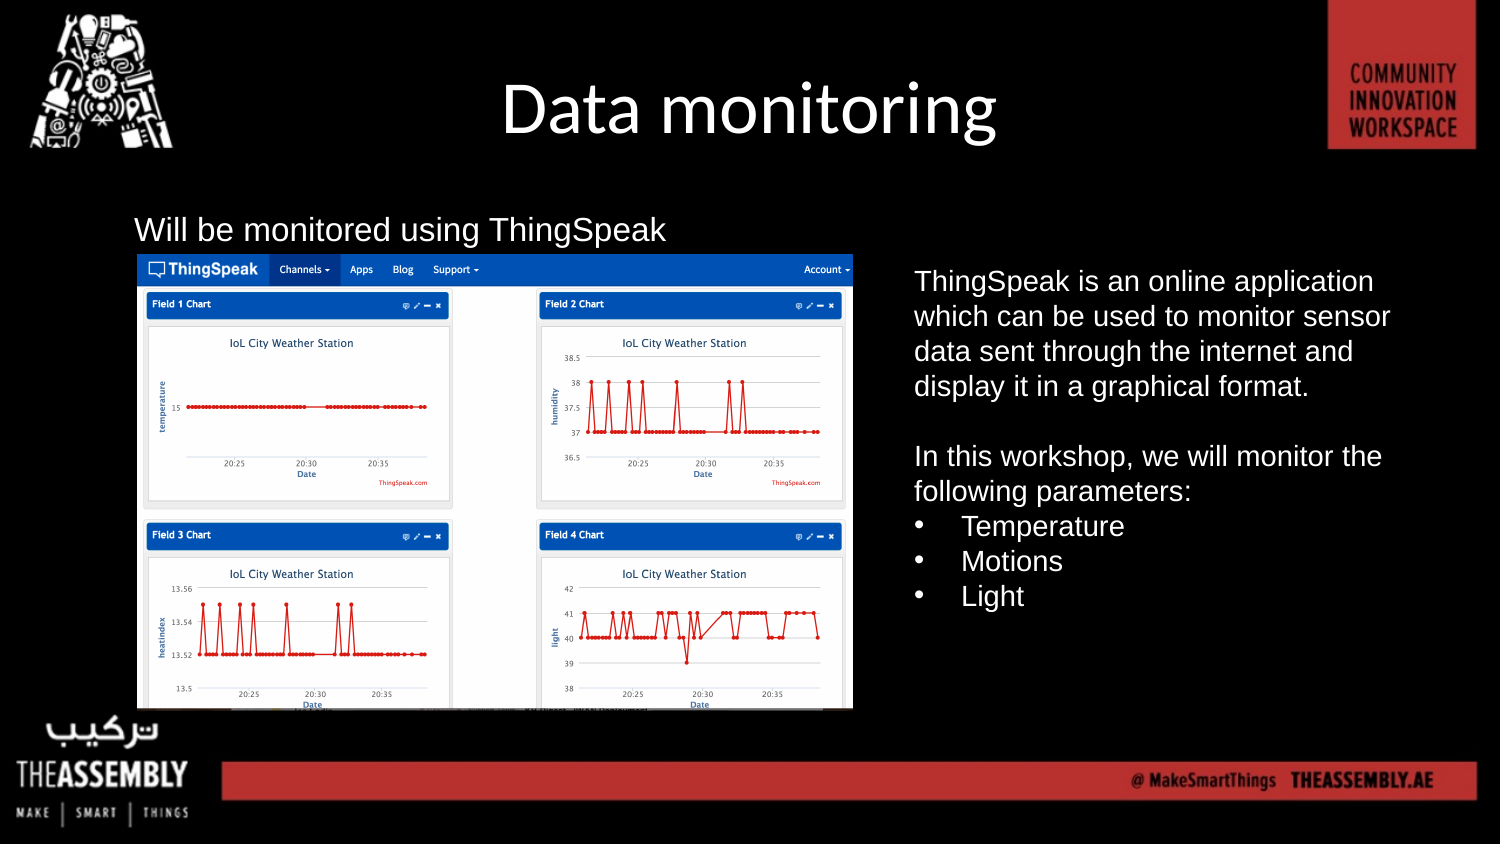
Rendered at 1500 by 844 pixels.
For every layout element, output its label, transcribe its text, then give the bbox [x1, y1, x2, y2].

picture [0, 0, 1500, 844]
text_box Will be monitored using ThingSpeak [119, 200, 1210, 290]
text_box Data monitoring [74, 33, 1425, 175]
text_box ThingSpeak is an online application which can be used to monitor sensor data sent through the internet and display it in a graphical format. In this workshop, we will monitor the following parameters: Temperature Motions Light [899, 254, 1454, 620]
